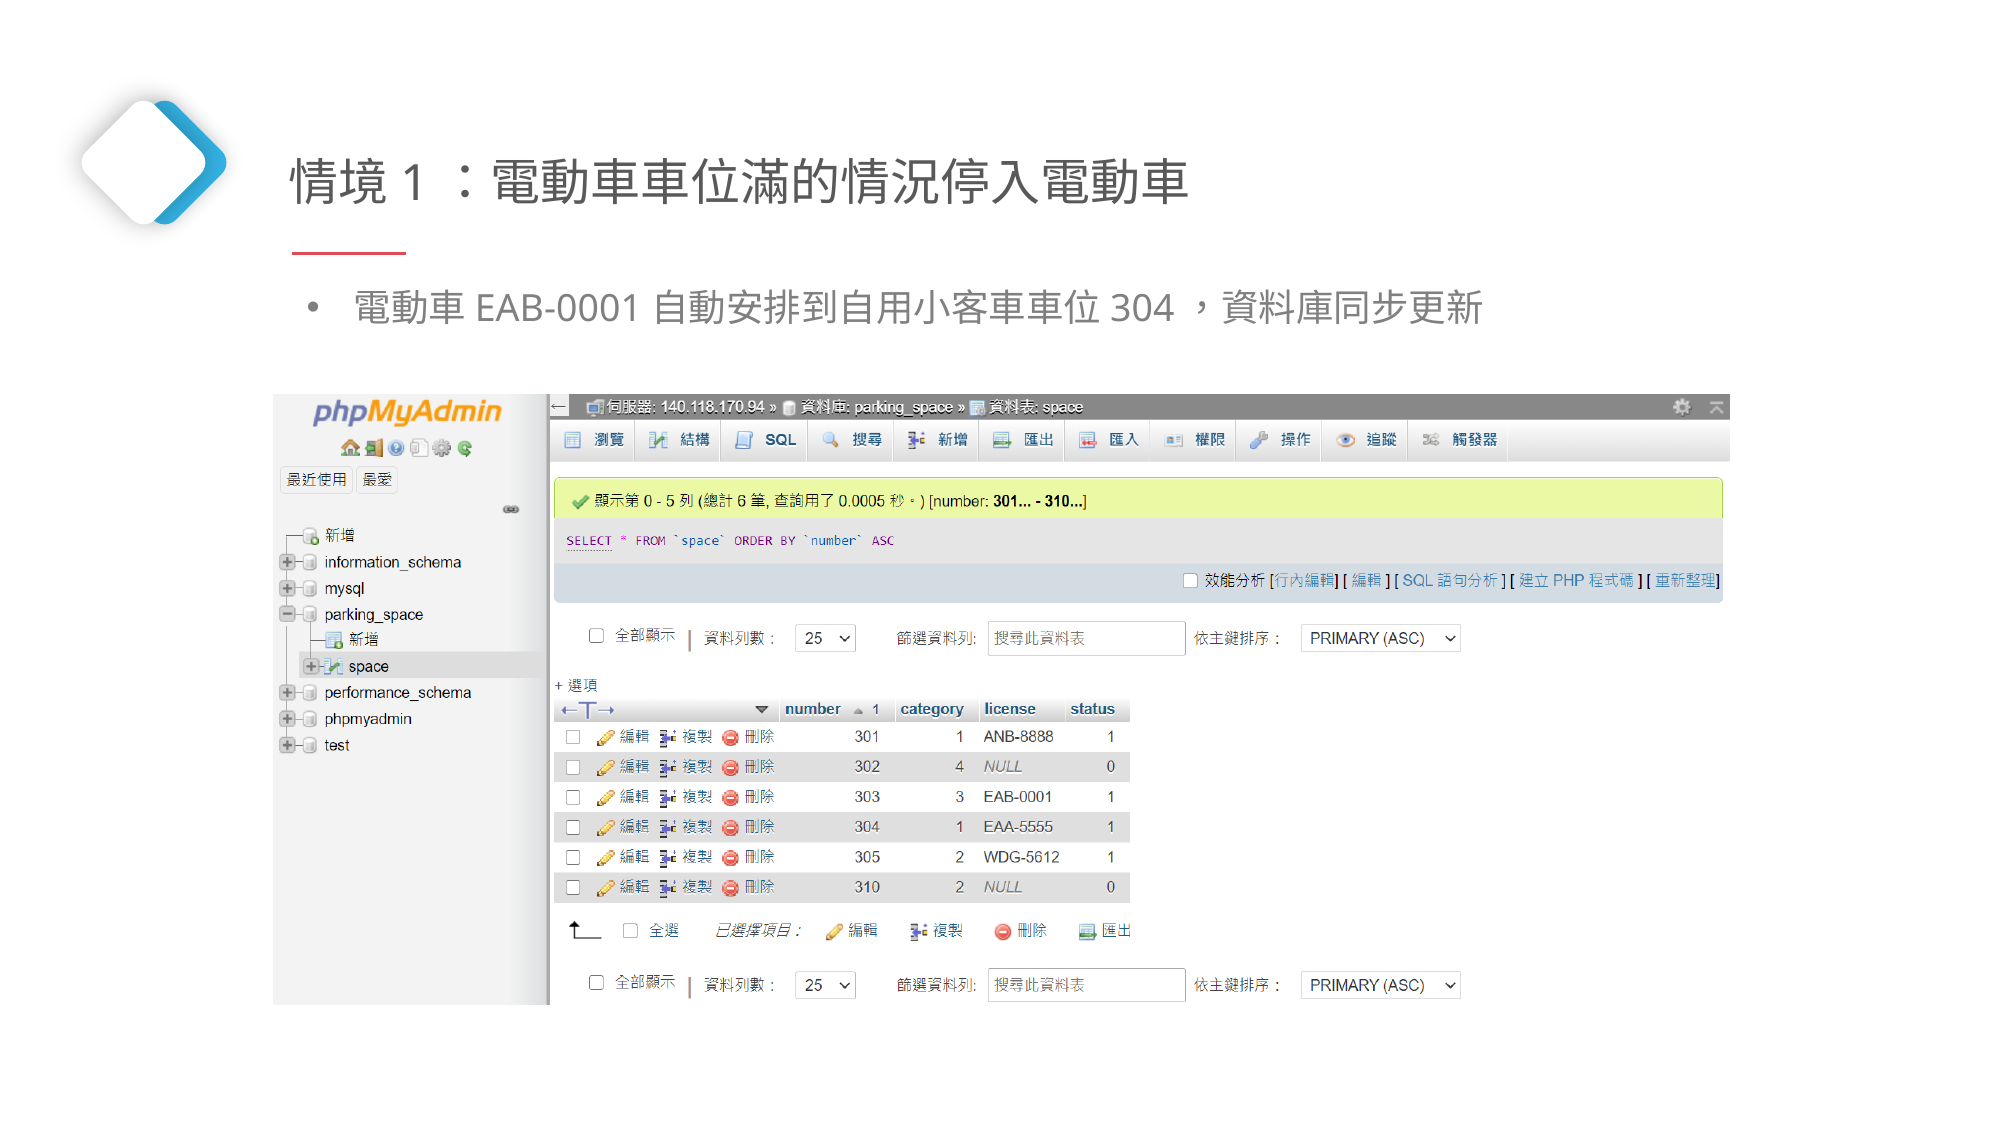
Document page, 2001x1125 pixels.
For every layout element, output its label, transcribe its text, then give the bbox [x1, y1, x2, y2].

text_box [215, 142, 228, 183]
text_box [80, 99, 207, 226]
text_box 情境1：電動車車位滿的情況停入電動車 [273, 113, 1233, 219]
text_box 電動車EAB-0001自動安排到自用小客車車位304，資料庫同步更新 [291, 253, 1146, 336]
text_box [1146, 160, 1853, 867]
picture [273, 394, 1730, 1005]
